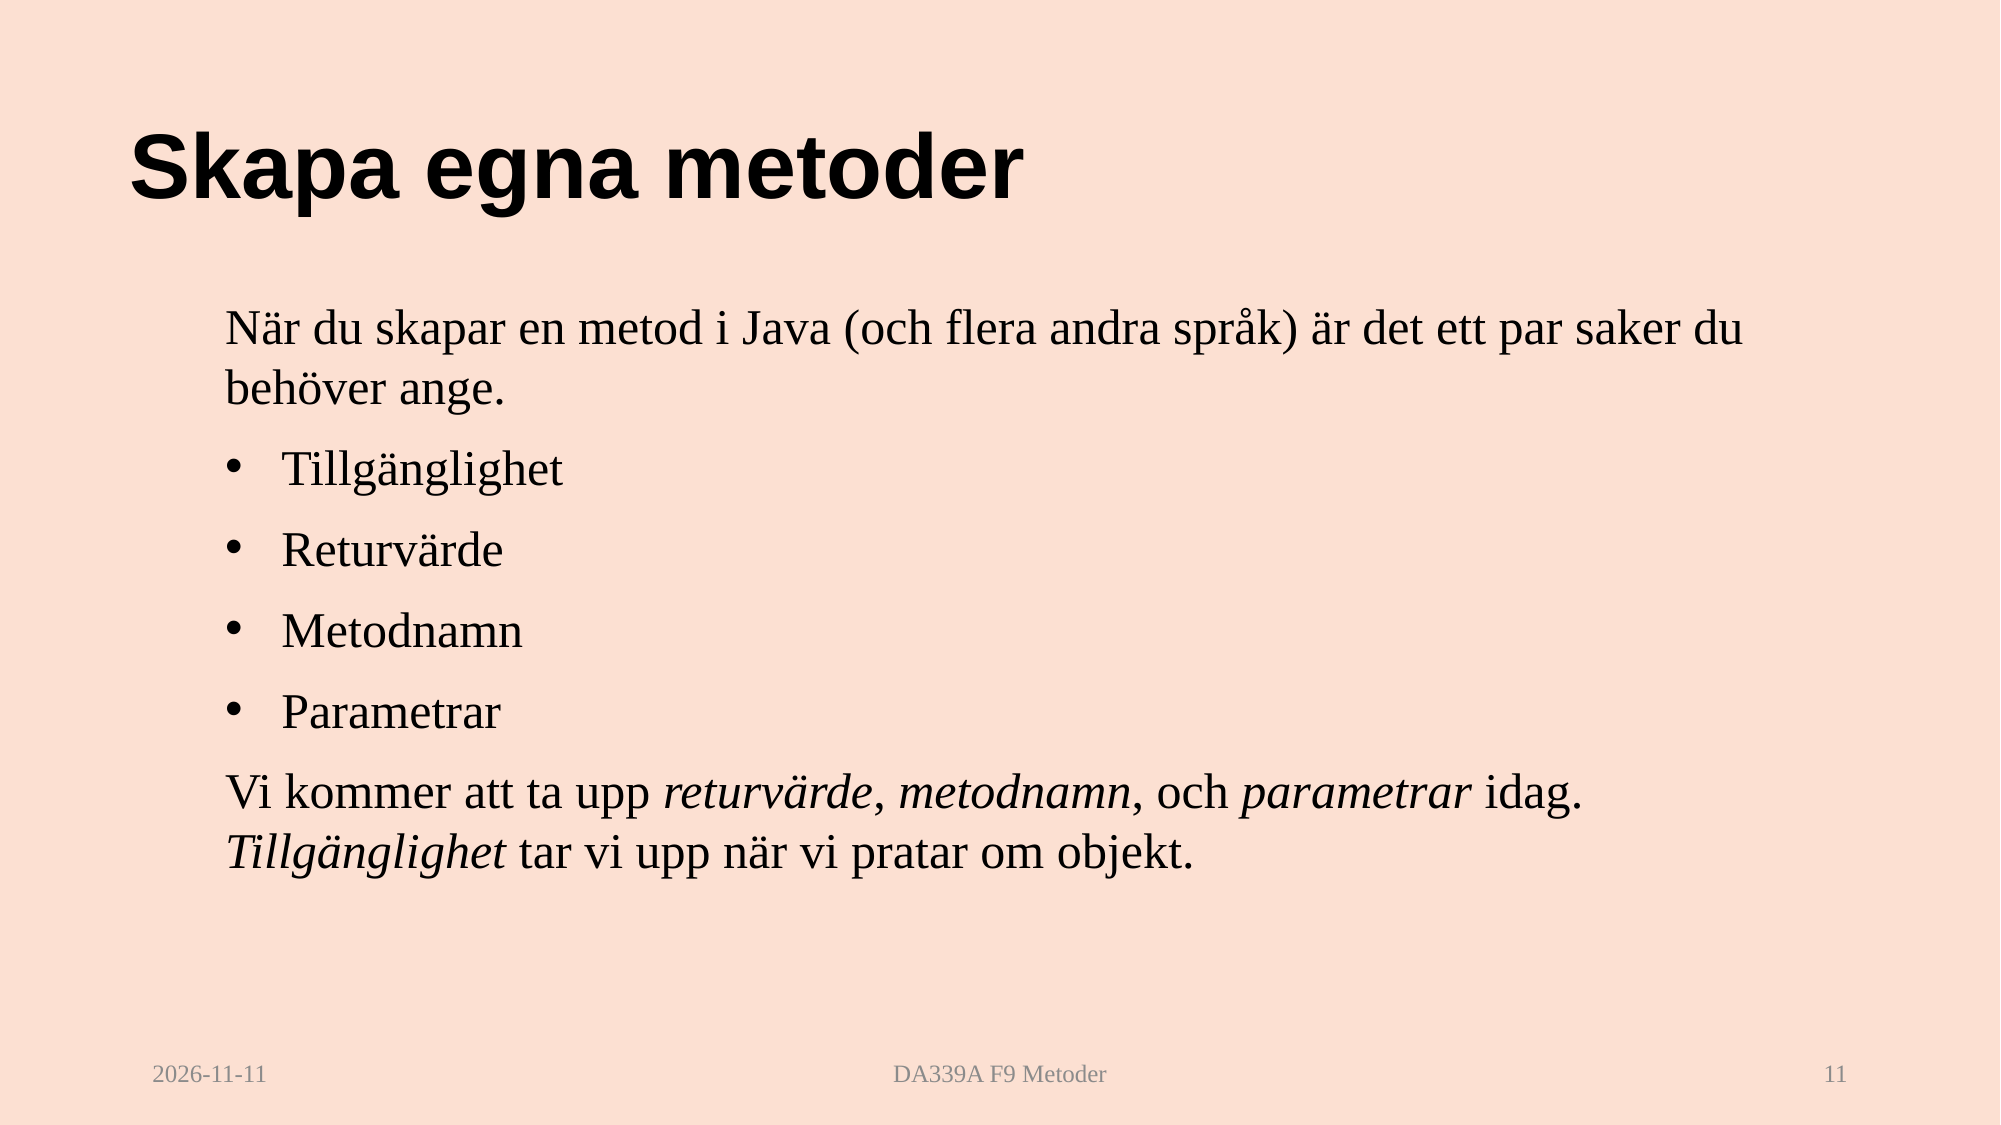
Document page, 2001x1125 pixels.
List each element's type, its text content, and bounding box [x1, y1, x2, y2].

footer DA339A F9 Metoder [662, 1042, 1338, 1103]
list När du skapar en metod i Java (och flera andra språk) är det ett par saker du behöver ange. Tillgänglighet Returvärde Metodnamn Parametrar Vi kommer att ta upp returvärde, metodnamn, och parametrar idag. Tillgänglighet tar vi upp när vi pratar om objekt. [210, 287, 1790, 1025]
slide_number 11 [1412, 1042, 1863, 1103]
title Skapa egna metoder [114, 79, 1840, 260]
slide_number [137, 1042, 588, 1103]
